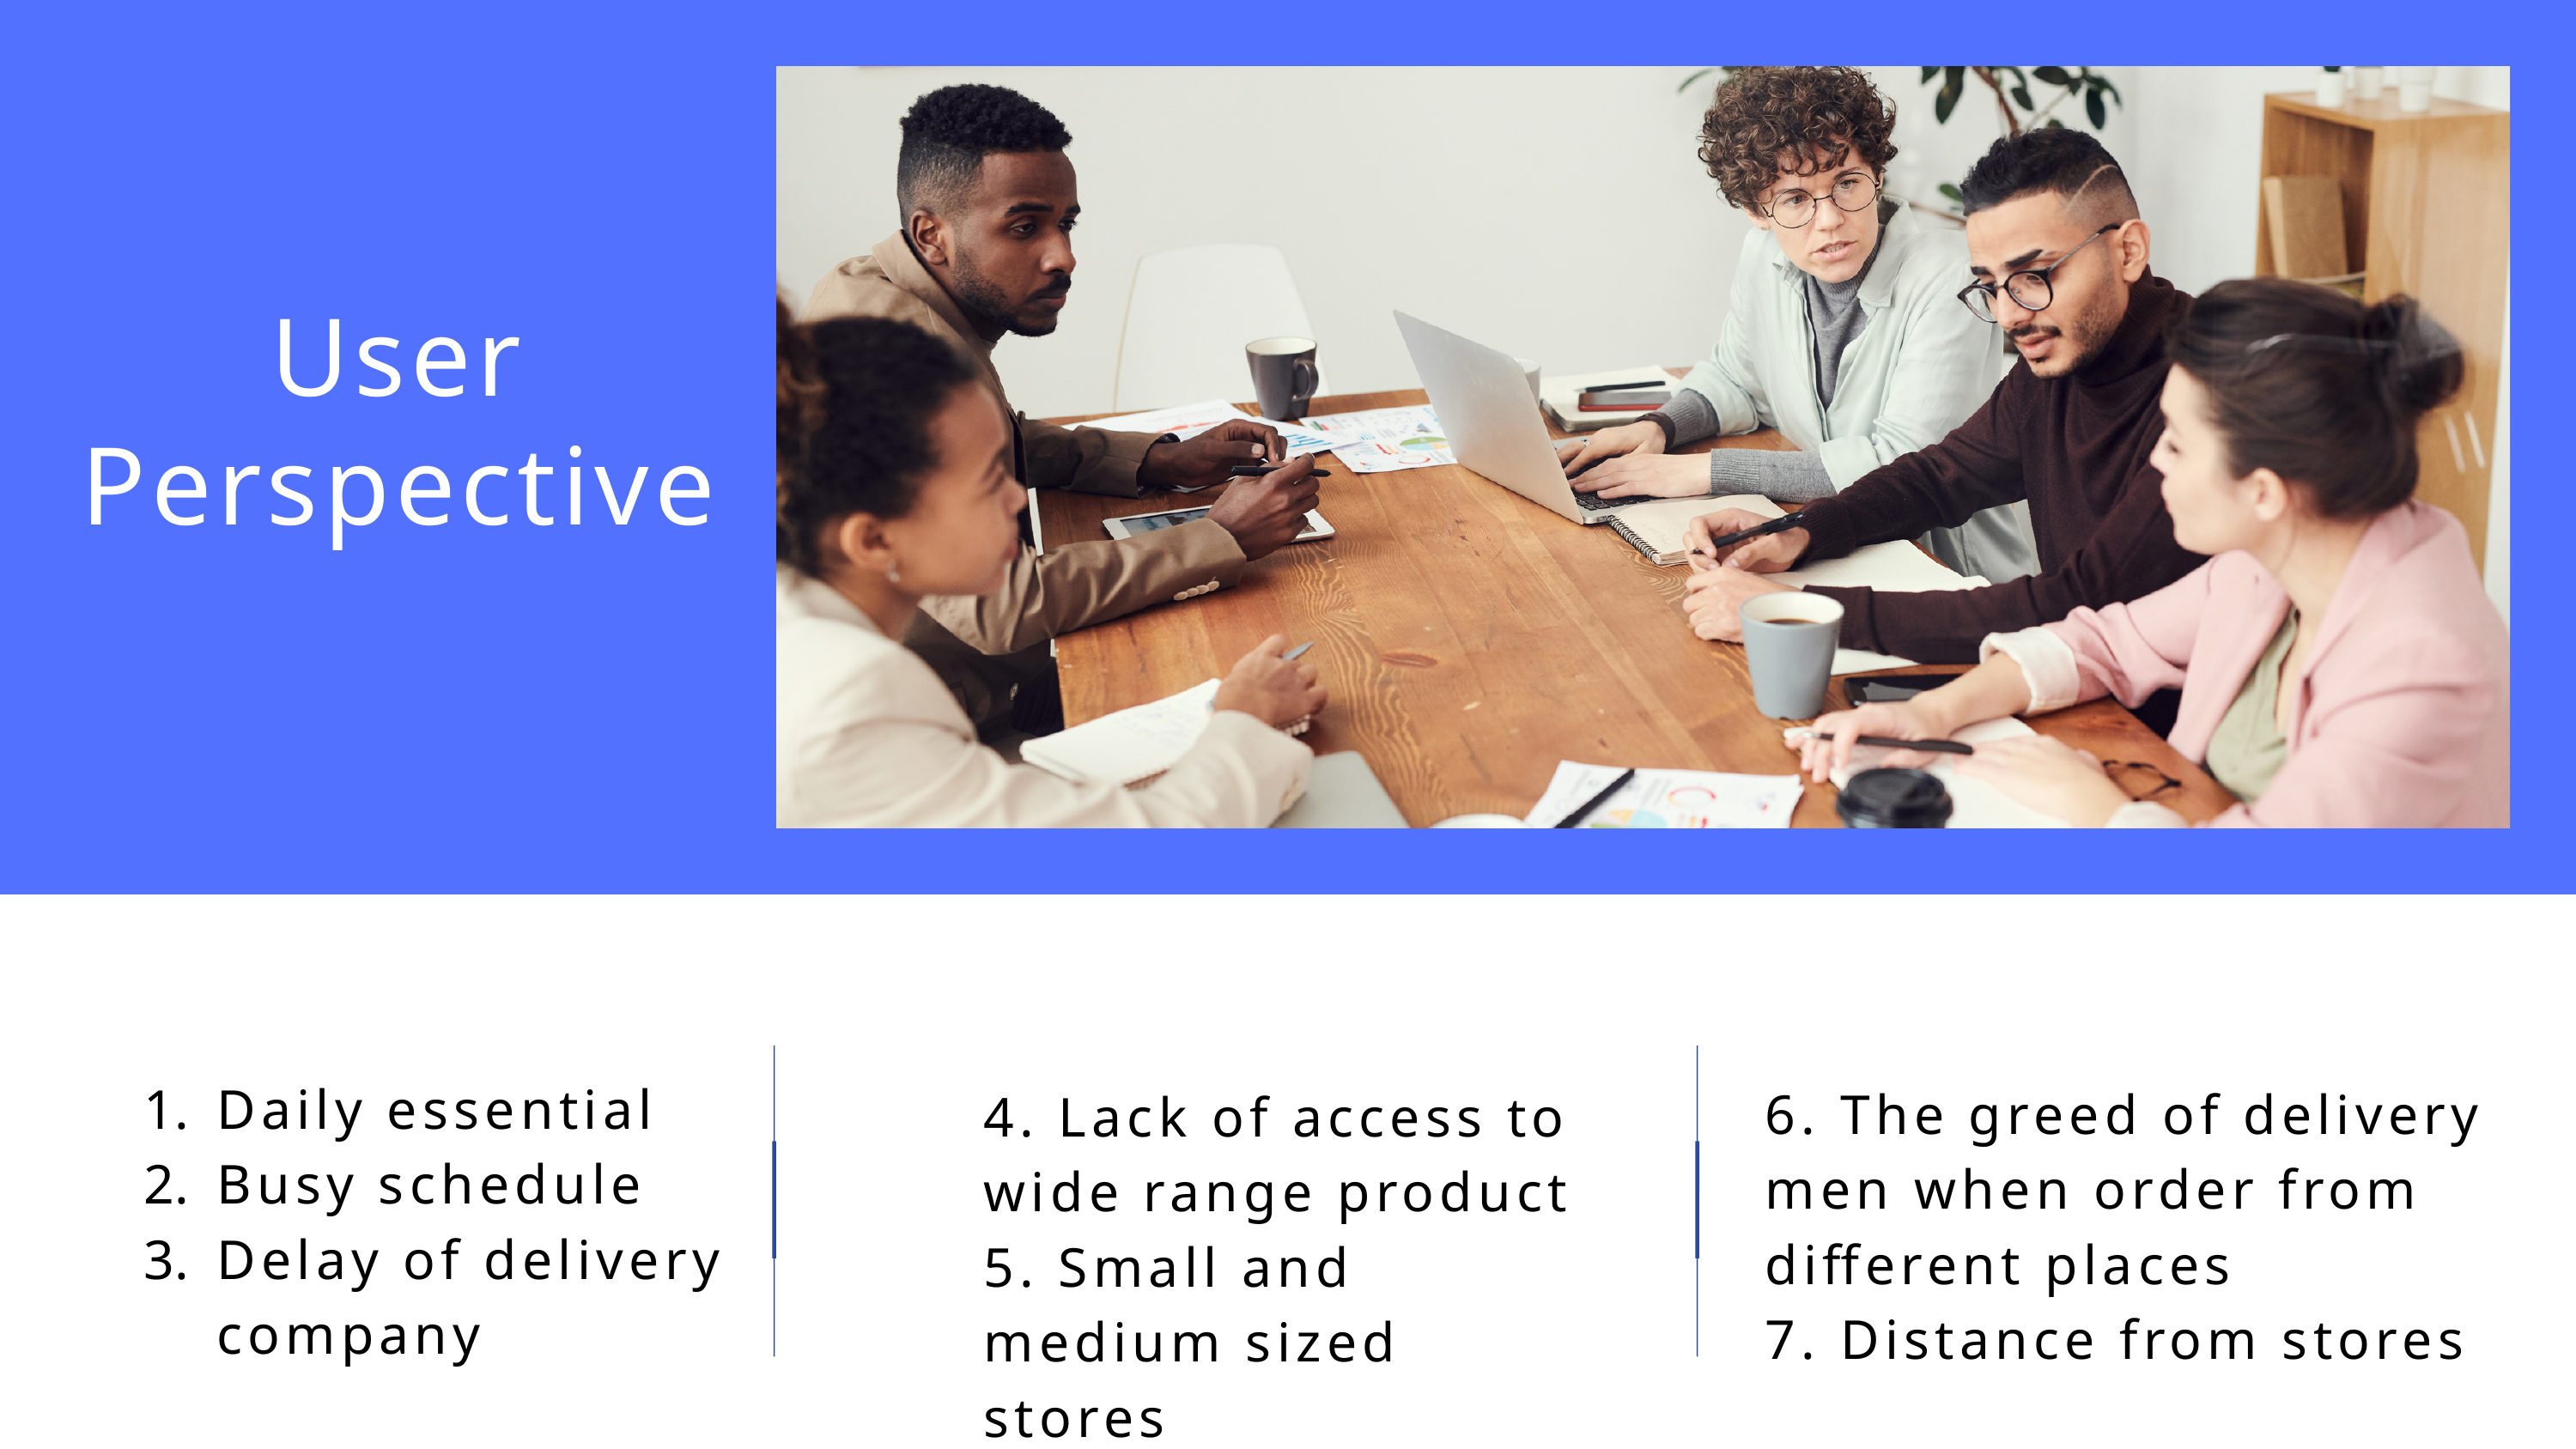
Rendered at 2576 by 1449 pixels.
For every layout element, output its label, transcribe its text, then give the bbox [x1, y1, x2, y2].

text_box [775, 66, 2511, 828]
text_box 4. Lack of access to wide range product 5. Small and medium sized stores [938, 1072, 1600, 1449]
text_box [0, 0, 2576, 894]
text_box Daily essential Busy schedule Delay of delivery company [98, 1064, 776, 1440]
text_box 6. The greed of delivery men when order from different places 7. Distance from stores [1719, 1070, 2504, 1371]
